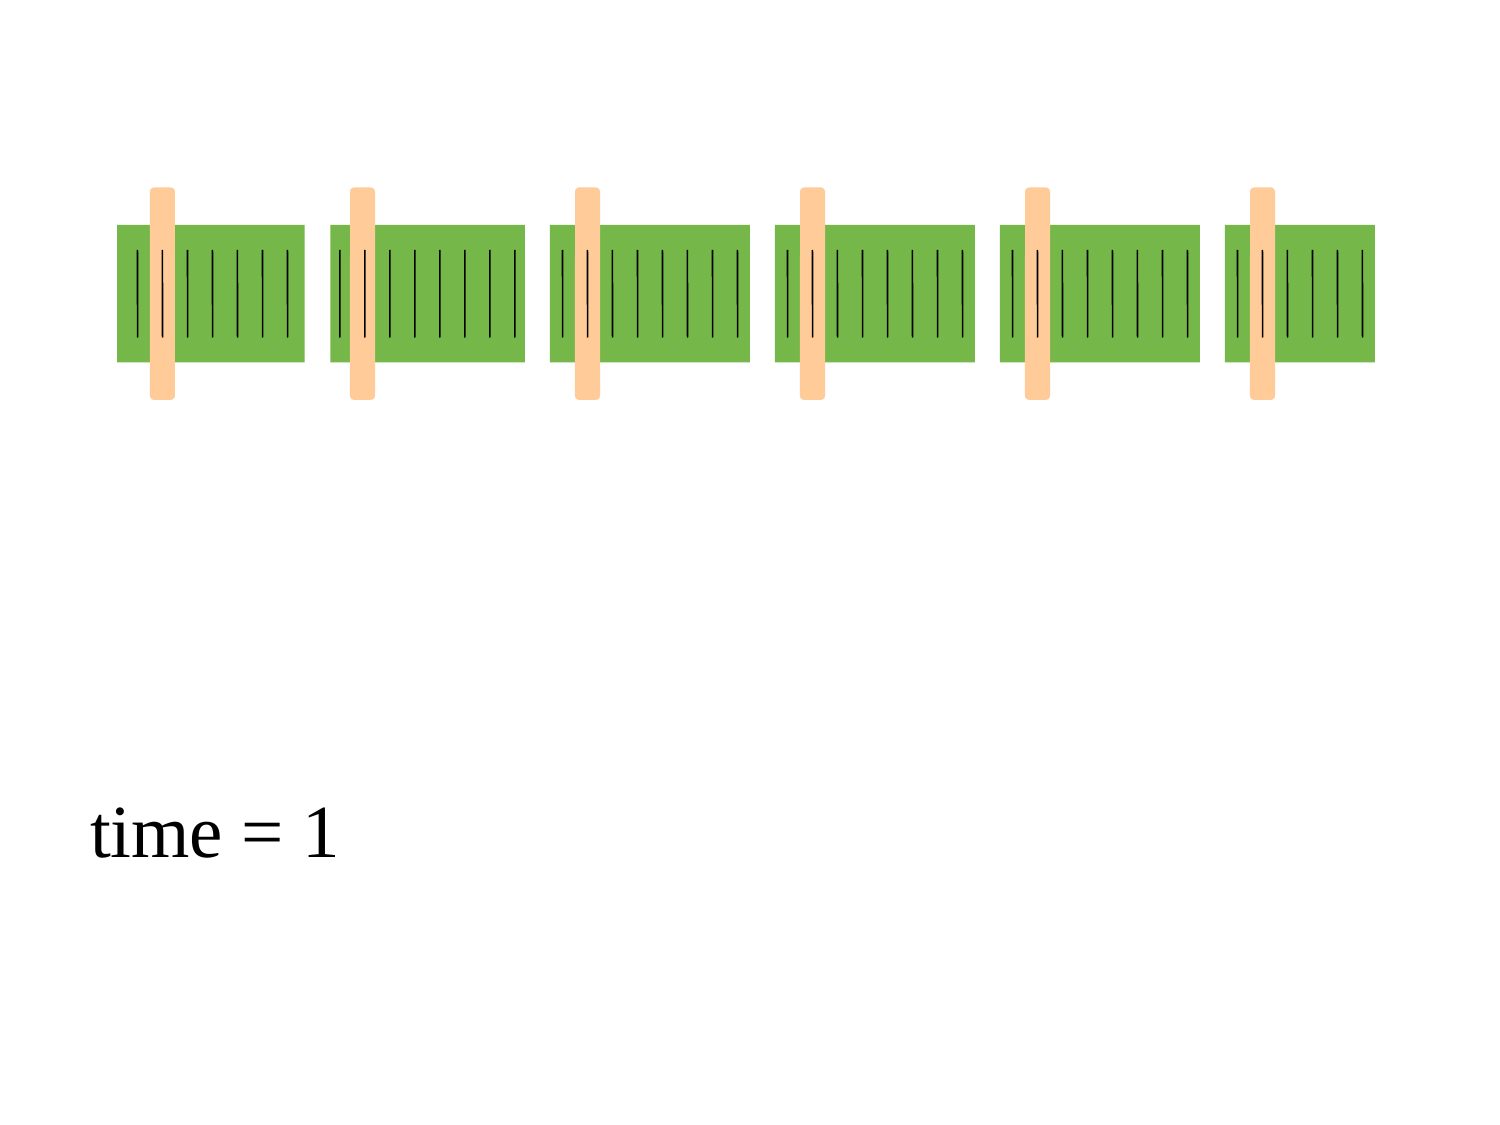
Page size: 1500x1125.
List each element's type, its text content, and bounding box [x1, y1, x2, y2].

text_box [774, 224, 800, 363]
text_box [330, 224, 350, 363]
text_box time = 1 [75, 774, 356, 880]
text_box [1024, 187, 1051, 400]
text_box [376, 224, 525, 363]
text_box [1249, 187, 1276, 400]
text_box [1276, 224, 1375, 363]
text_box [574, 187, 601, 400]
text_box [799, 187, 826, 400]
text_box [149, 187, 175, 400]
text_box [117, 224, 149, 363]
text_box [349, 187, 376, 400]
text_box [1224, 224, 1250, 363]
text_box [549, 224, 575, 363]
text_box [1051, 224, 1200, 363]
text_box [601, 224, 750, 363]
text_box [826, 224, 975, 363]
text_box [999, 224, 1025, 363]
text_box [175, 224, 305, 363]
